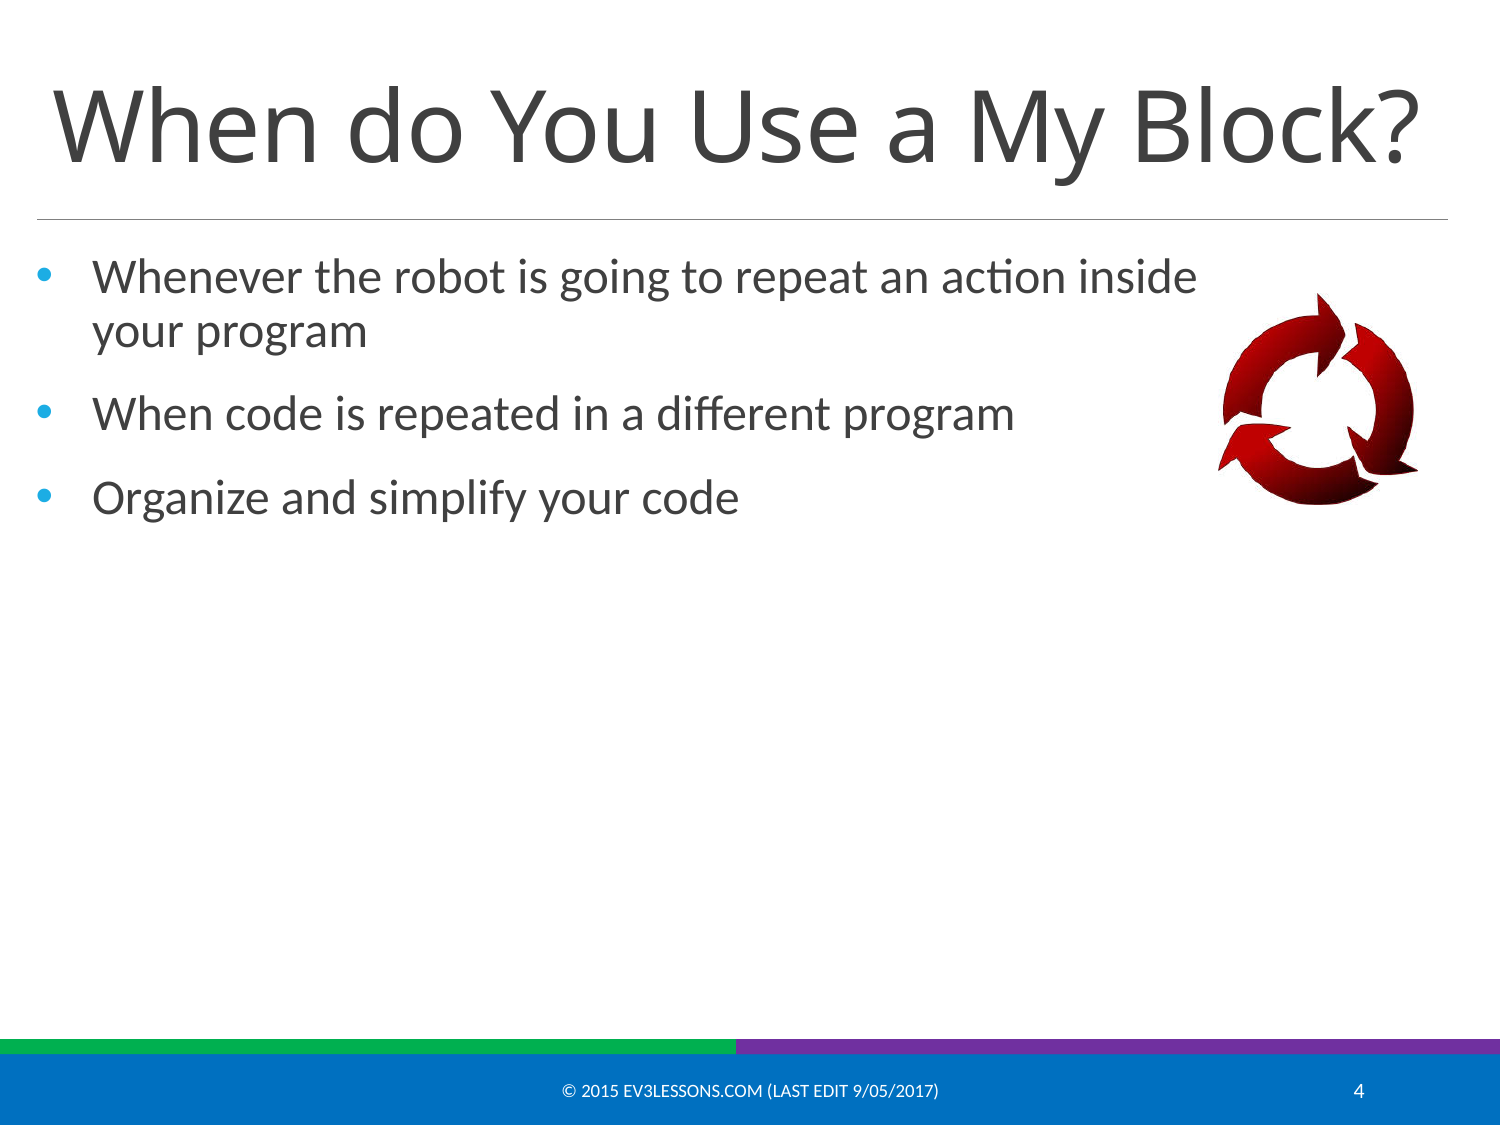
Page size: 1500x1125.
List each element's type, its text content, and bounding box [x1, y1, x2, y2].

title When do You Use a My Block? [37, 47, 1448, 191]
list Whenever the robot is going to repeat an action inside your program When code is repeated in a different program Organize and simplify your code [35, 243, 1240, 991]
slide_number 4 [1218, 1059, 1380, 1120]
footer © 2015 EV3Lessons.com (Last Edit 9/05/2017) [453, 1059, 1047, 1120]
picture [1217, 292, 1418, 505]
